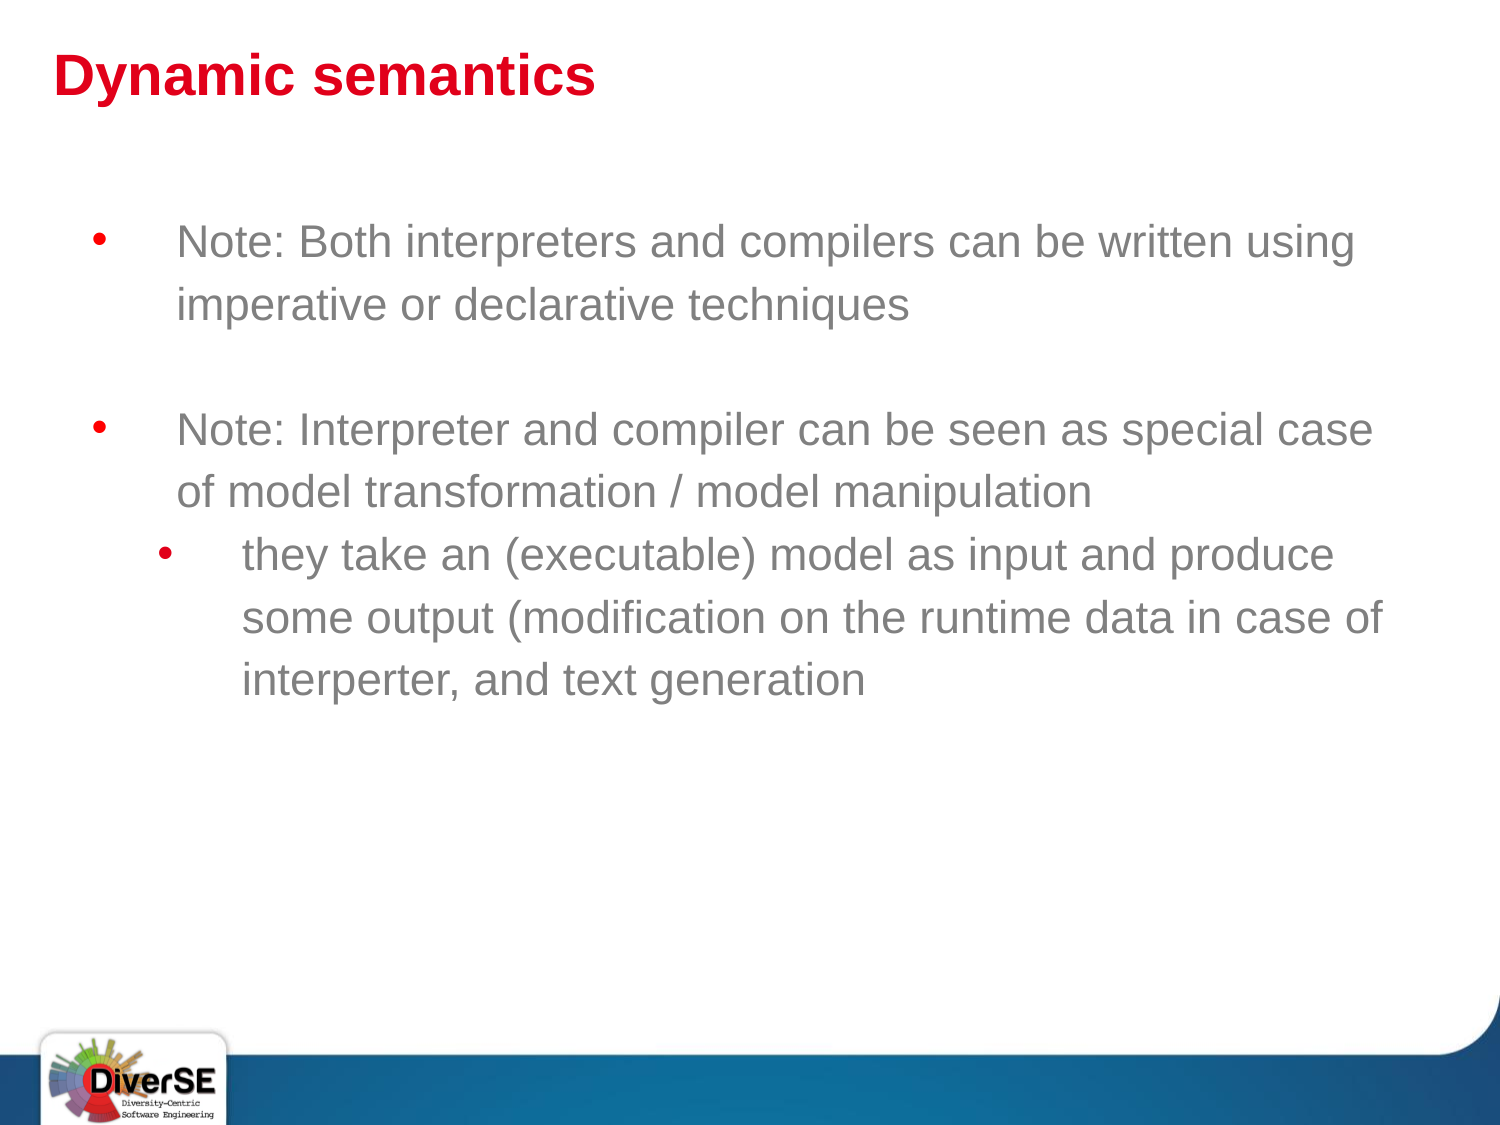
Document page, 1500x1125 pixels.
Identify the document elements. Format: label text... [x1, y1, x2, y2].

title Dynamic semantics [52, 18, 1459, 126]
picture [0, 947, 1500, 1125]
list Note: Both interpreters and compilers can be written using imperative or declarative techniques Note: Interpreter and compiler can be seen as special case of model transformation / model manipulation they take an (executable) model as input and produce some output (modification on the runtime data in case of interperter, and text generation [76, 196, 1436, 1000]
